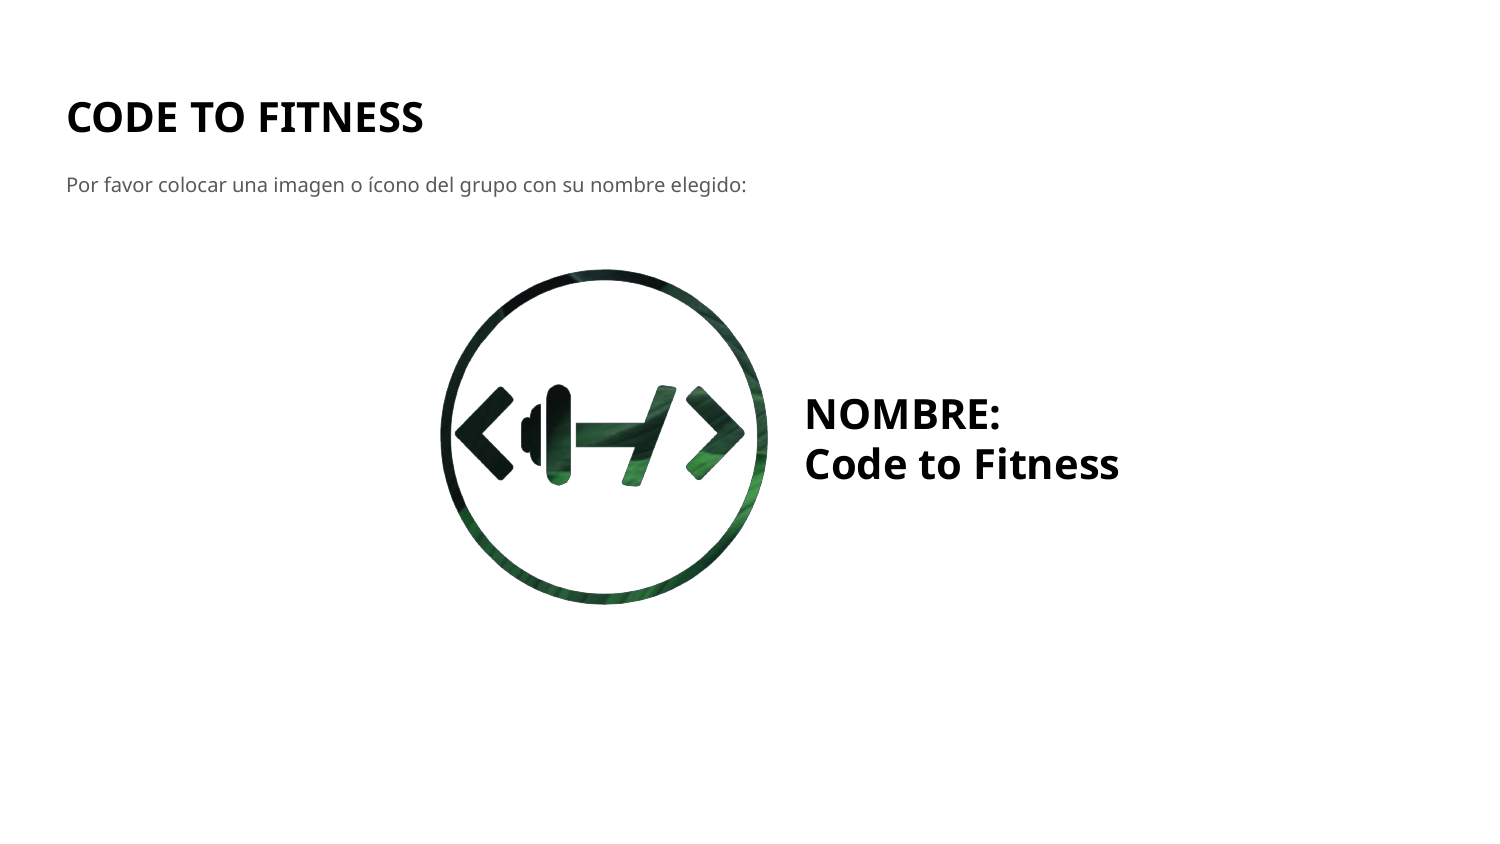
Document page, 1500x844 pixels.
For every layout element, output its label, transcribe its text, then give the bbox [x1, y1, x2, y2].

picture [440, 268, 769, 605]
text_box NOMBRE: Code to Fitness [789, 372, 1346, 503]
list Por favor colocar una imagen o ícono del grupo con su nombre elegido: [51, 151, 1449, 214]
title CODE TO FITNESS [51, 72, 1449, 151]
